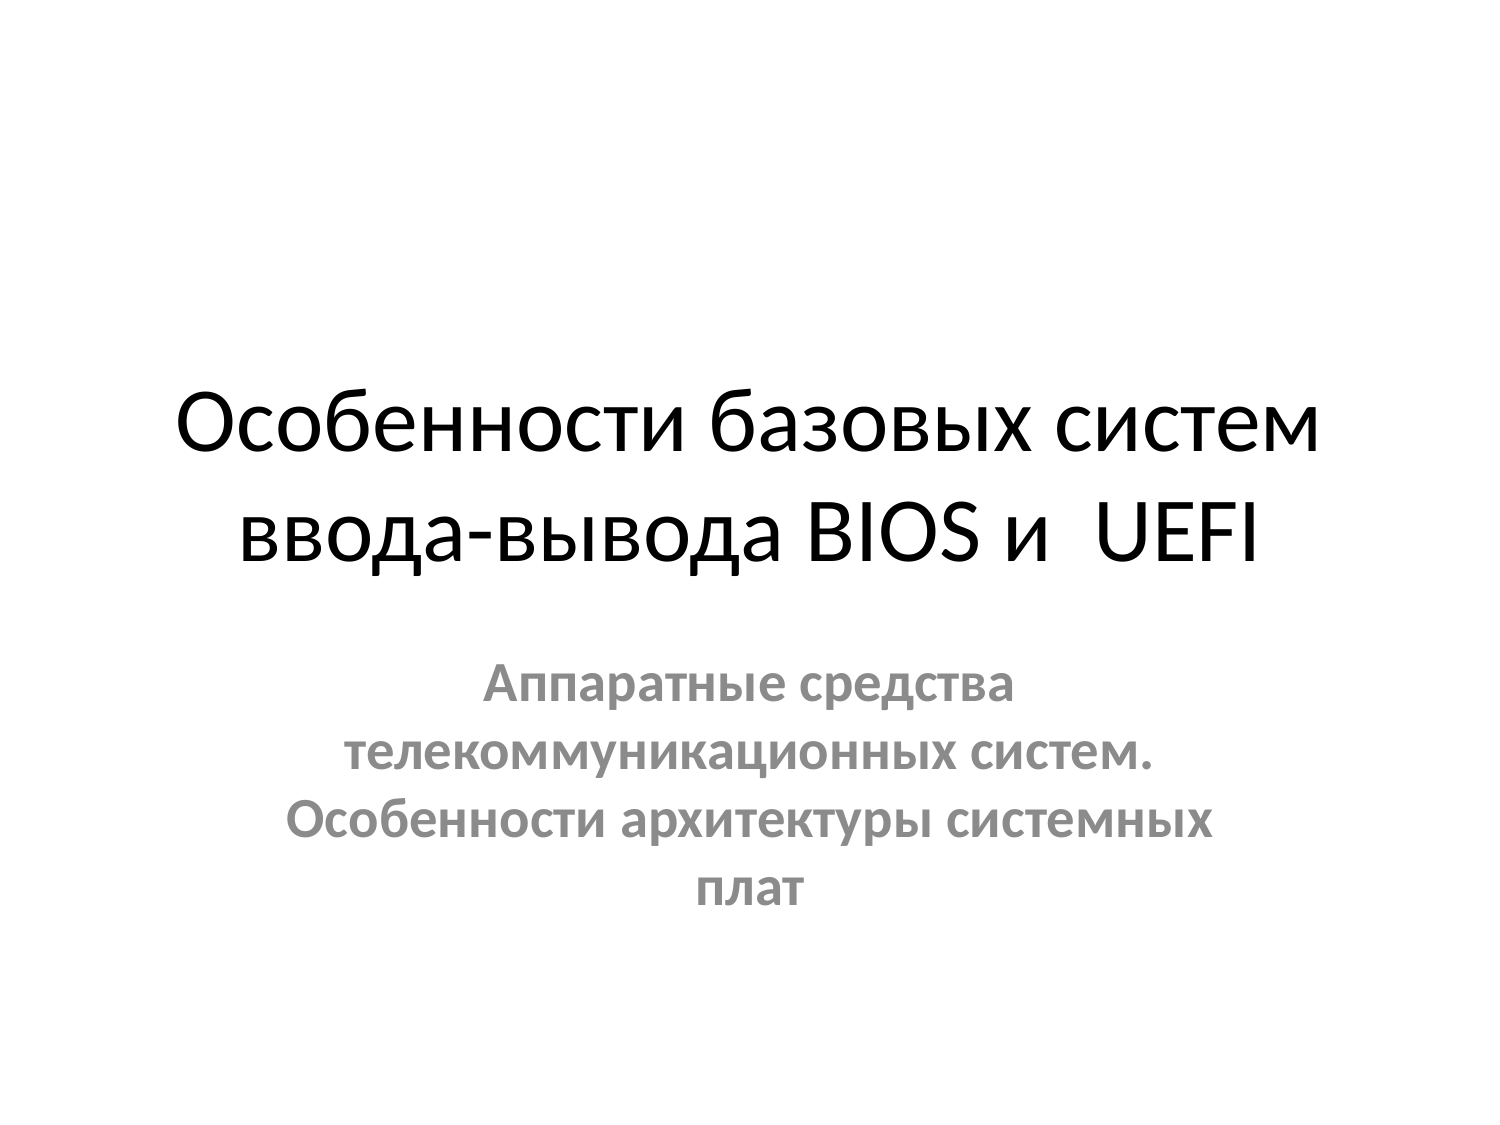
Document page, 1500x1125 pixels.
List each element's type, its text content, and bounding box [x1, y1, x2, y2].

title Особенности базовых систем ввода-вывода BIOS и UEFI [112, 349, 1388, 591]
subtitle Аппаратные средства телекоммуникационных систем. Особенности архитектуры системных плат [225, 637, 1275, 925]
